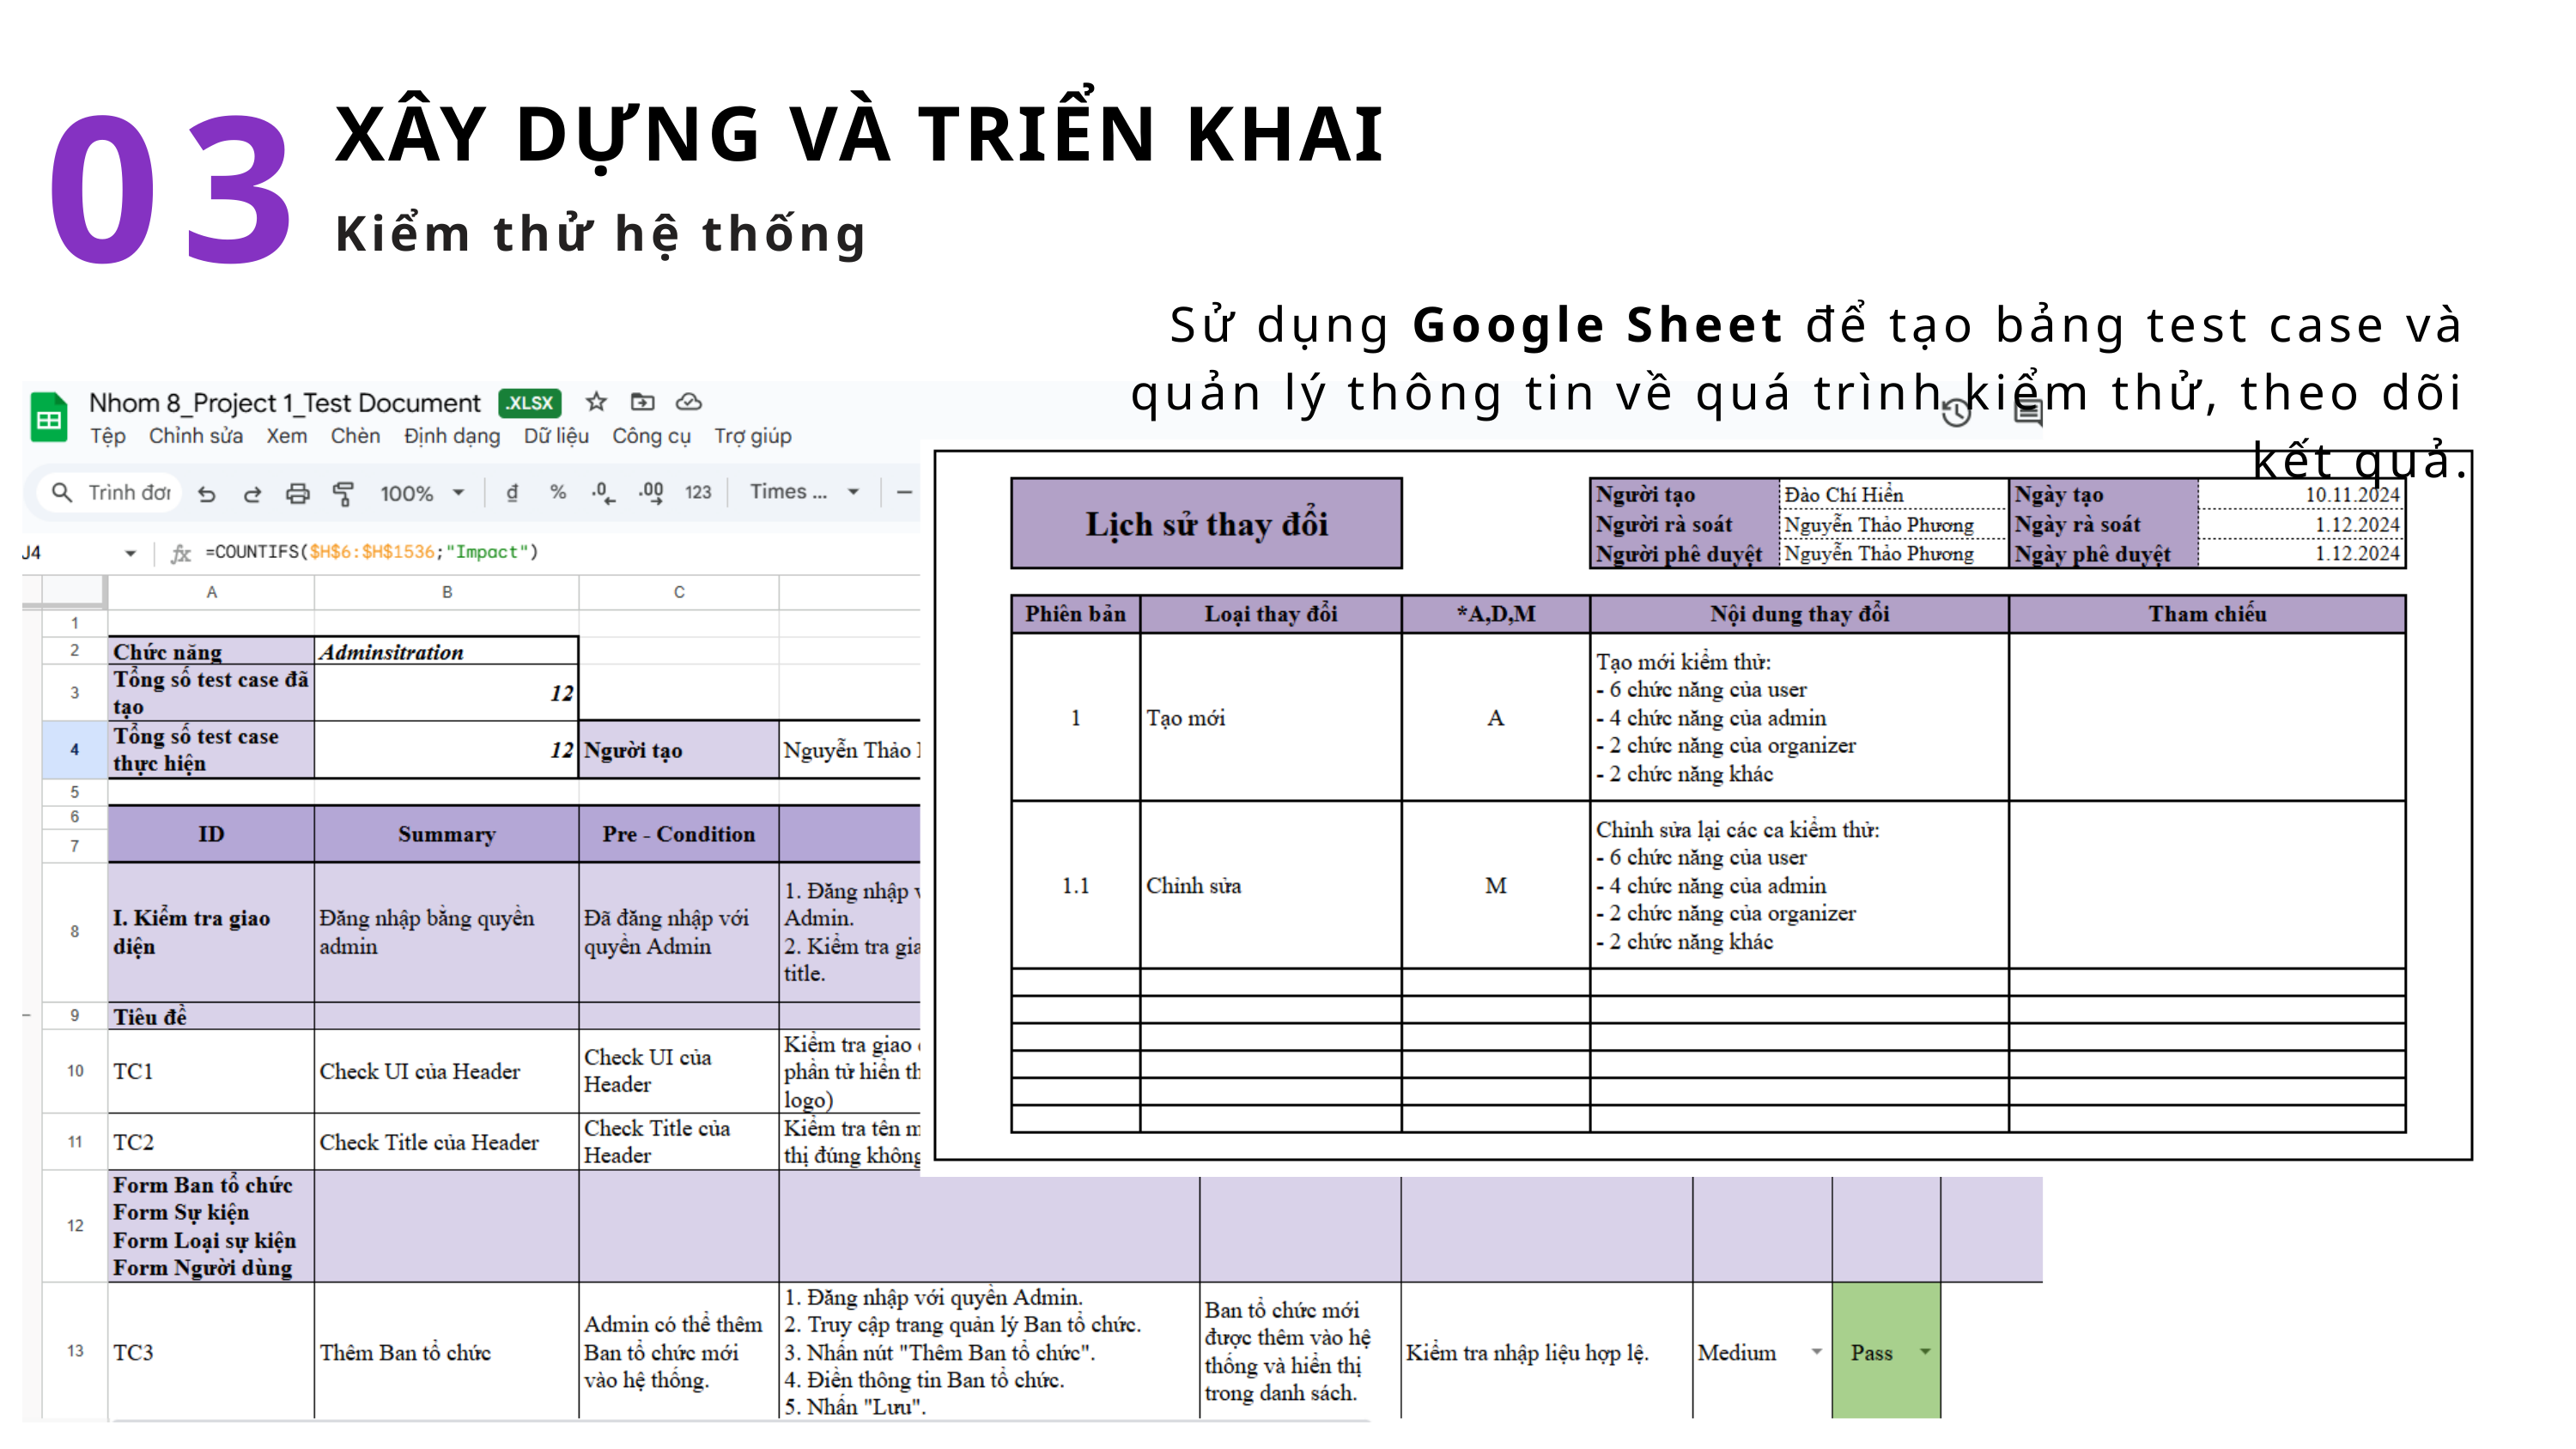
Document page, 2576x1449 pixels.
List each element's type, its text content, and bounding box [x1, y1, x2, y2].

text_box [920, 440, 2497, 1177]
text_box Kiểm thử hệ thống [334, 192, 895, 261]
text_box XÂY DỰNG VÀ TRIỂN KHAI [335, 70, 2044, 176]
text_box 03 [22, 19, 320, 303]
text_box Sử dụng Google Sheet để tạo bảng test case và quản lý thông tin về quá trình kiểm thử, theo dõi kết quả. [1032, 284, 2469, 488]
text_box [22, 381, 2044, 1422]
